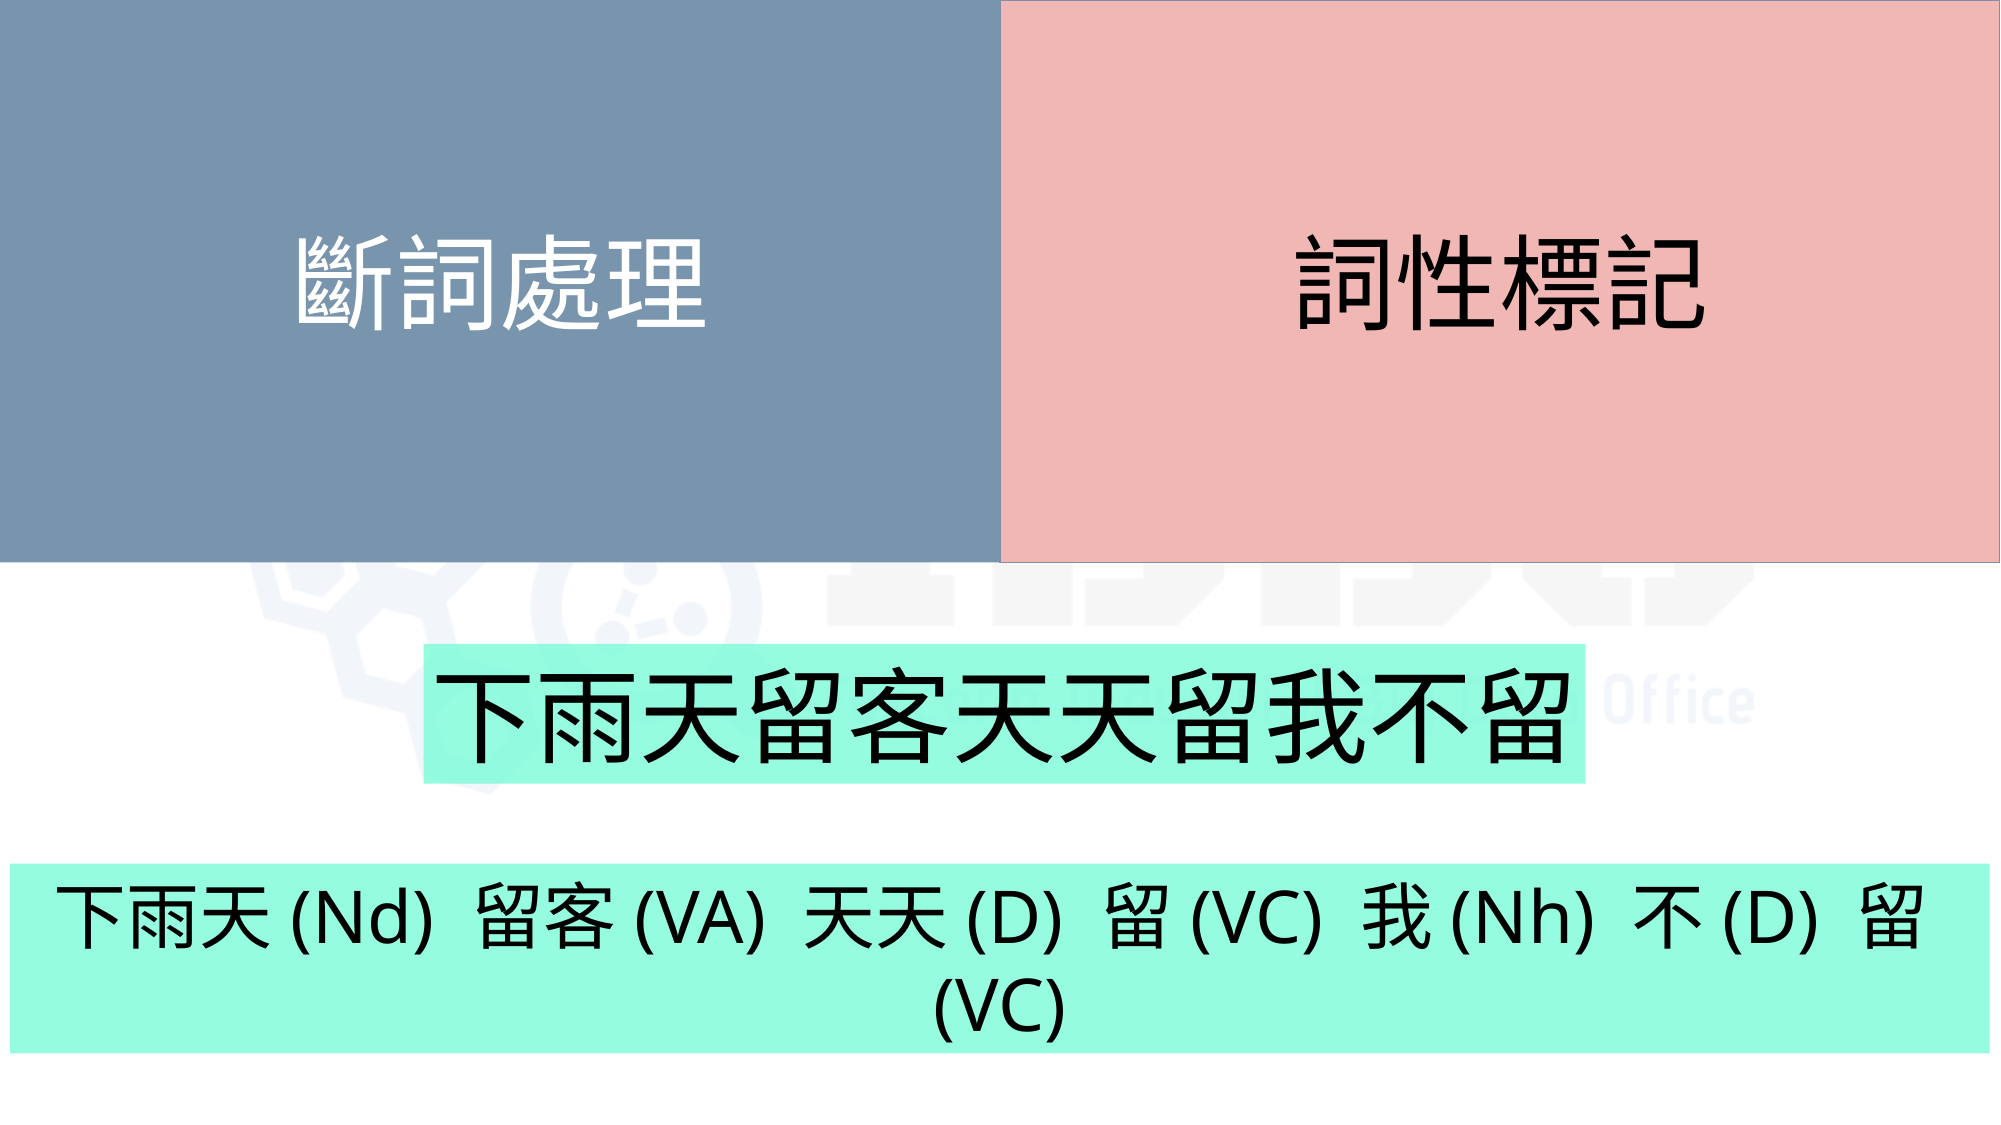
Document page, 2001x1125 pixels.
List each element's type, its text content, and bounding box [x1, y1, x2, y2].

text_box 詞性標記 [999, 0, 2000, 563]
picture [102, 563, 1898, 863]
text_box 下雨天留客天天留我不留 [423, 643, 1586, 784]
text_box 下雨天(Nd) 留客(VA) 天天(D) 留(VC) 我(Nh) 不(D) 留(VC) [10, 863, 1990, 1054]
text_box 斷詞處理 [0, 0, 999, 563]
